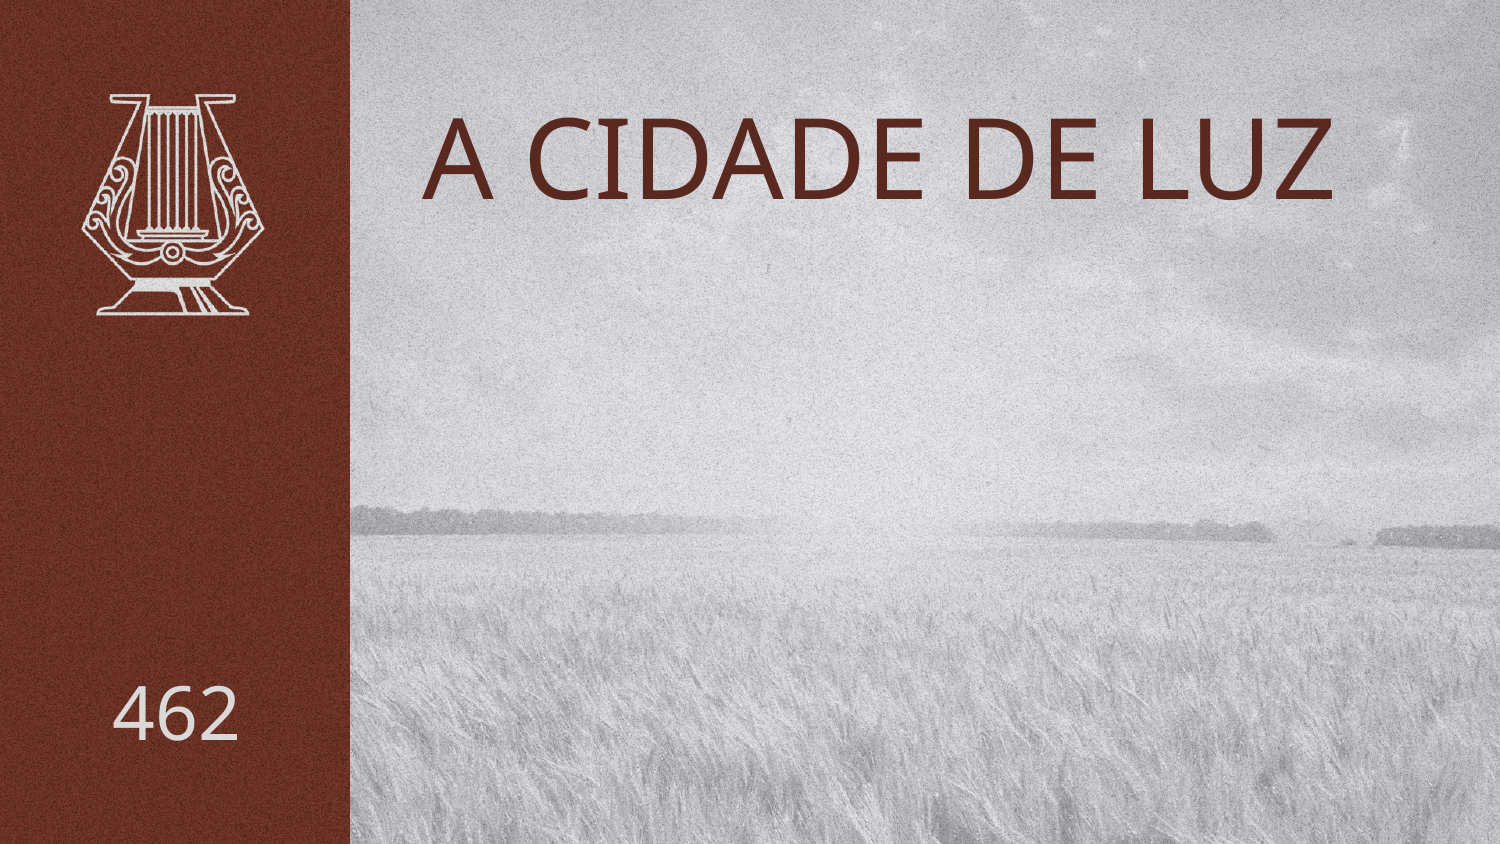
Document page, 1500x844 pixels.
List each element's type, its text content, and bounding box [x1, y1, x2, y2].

list 462 [76, 658, 278, 765]
title A CIDADE DE LUZ [407, 79, 1447, 777]
picture [0, 0, 1500, 844]
